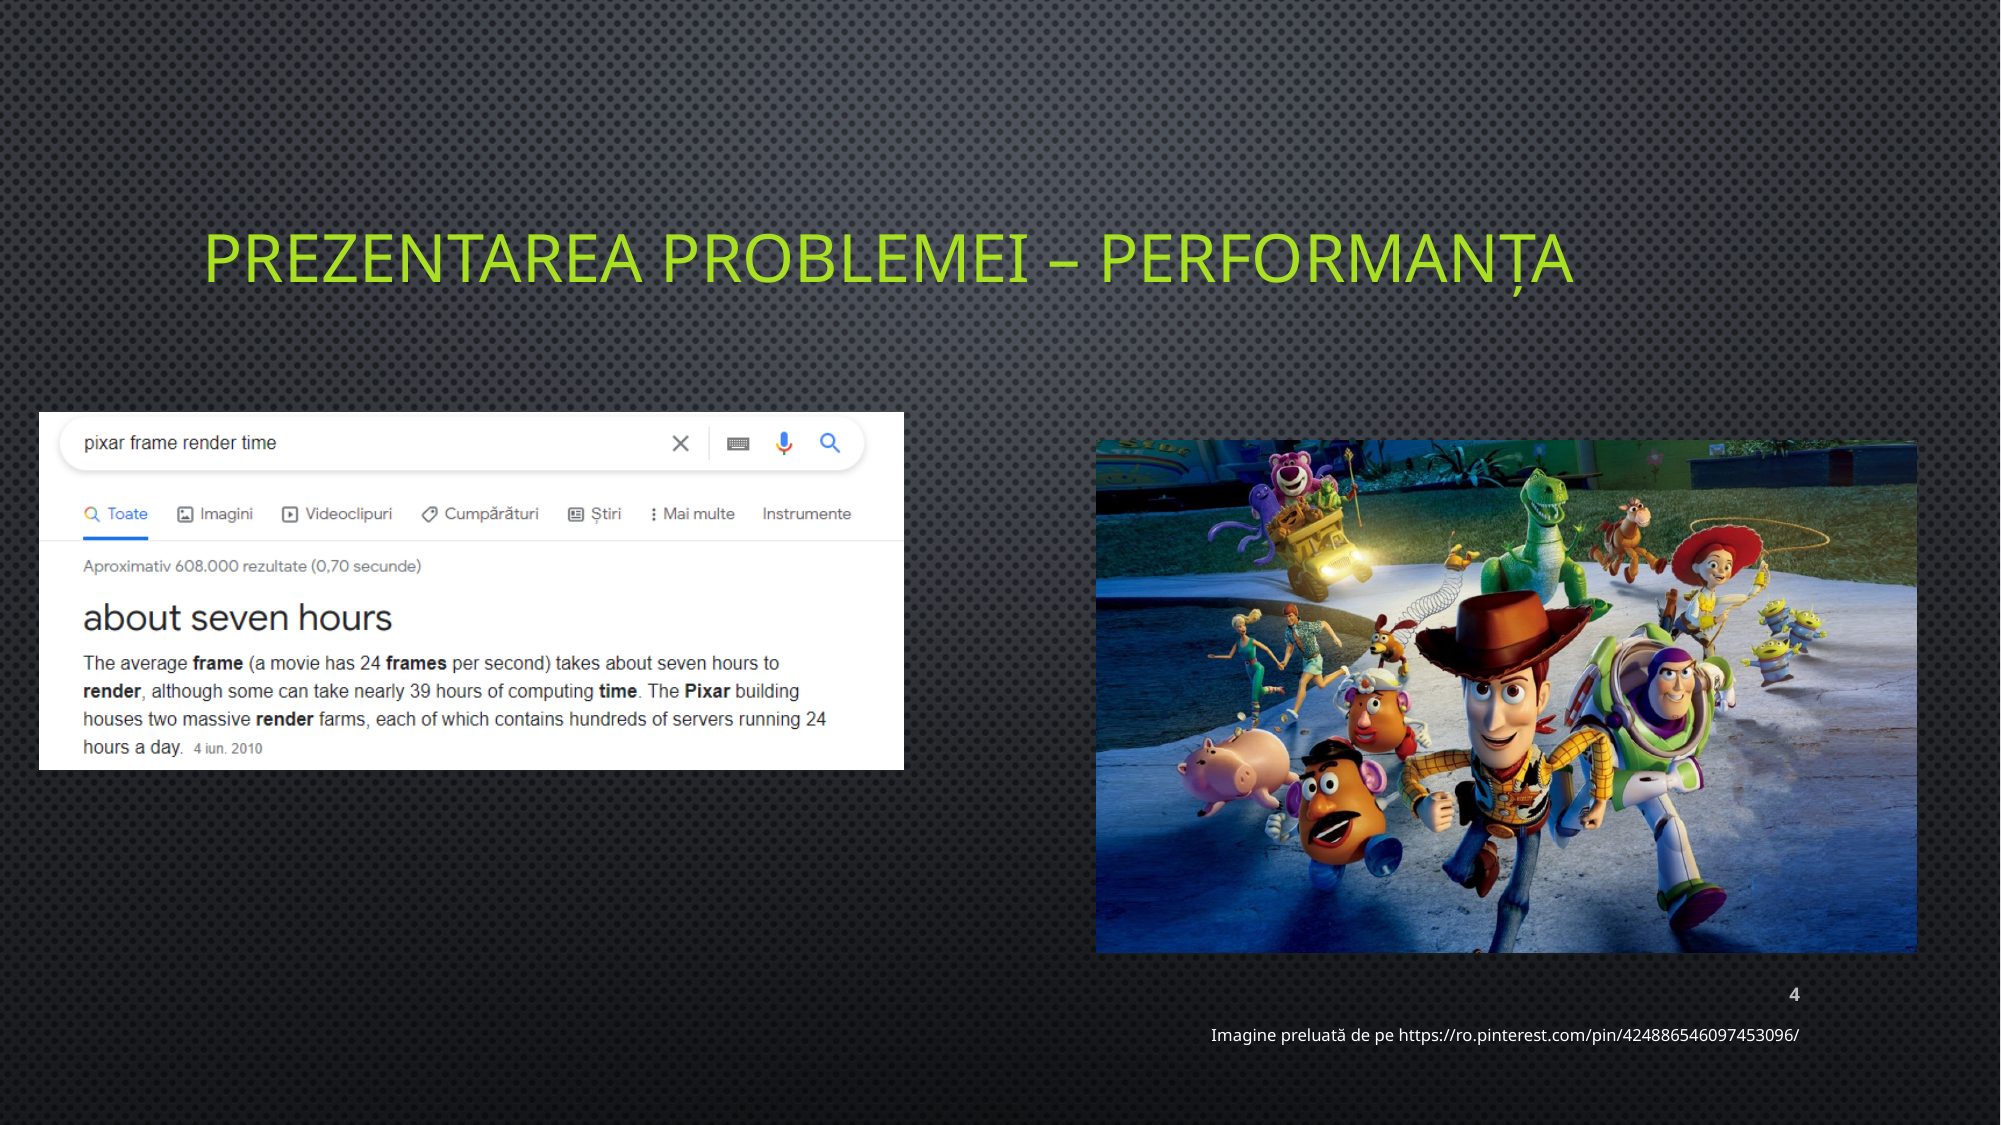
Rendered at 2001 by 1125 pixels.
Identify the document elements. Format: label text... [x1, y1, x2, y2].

text_box Imagine preluată de pe https://ro.pinterest.com/pin/424886546097453096/ [1196, 1017, 1816, 1052]
slide_number 4 [1724, 965, 1816, 1025]
picture [39, 412, 904, 770]
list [1096, 439, 1917, 953]
title Prezentarea problemei – PERFORMANțA [187, 99, 1813, 413]
